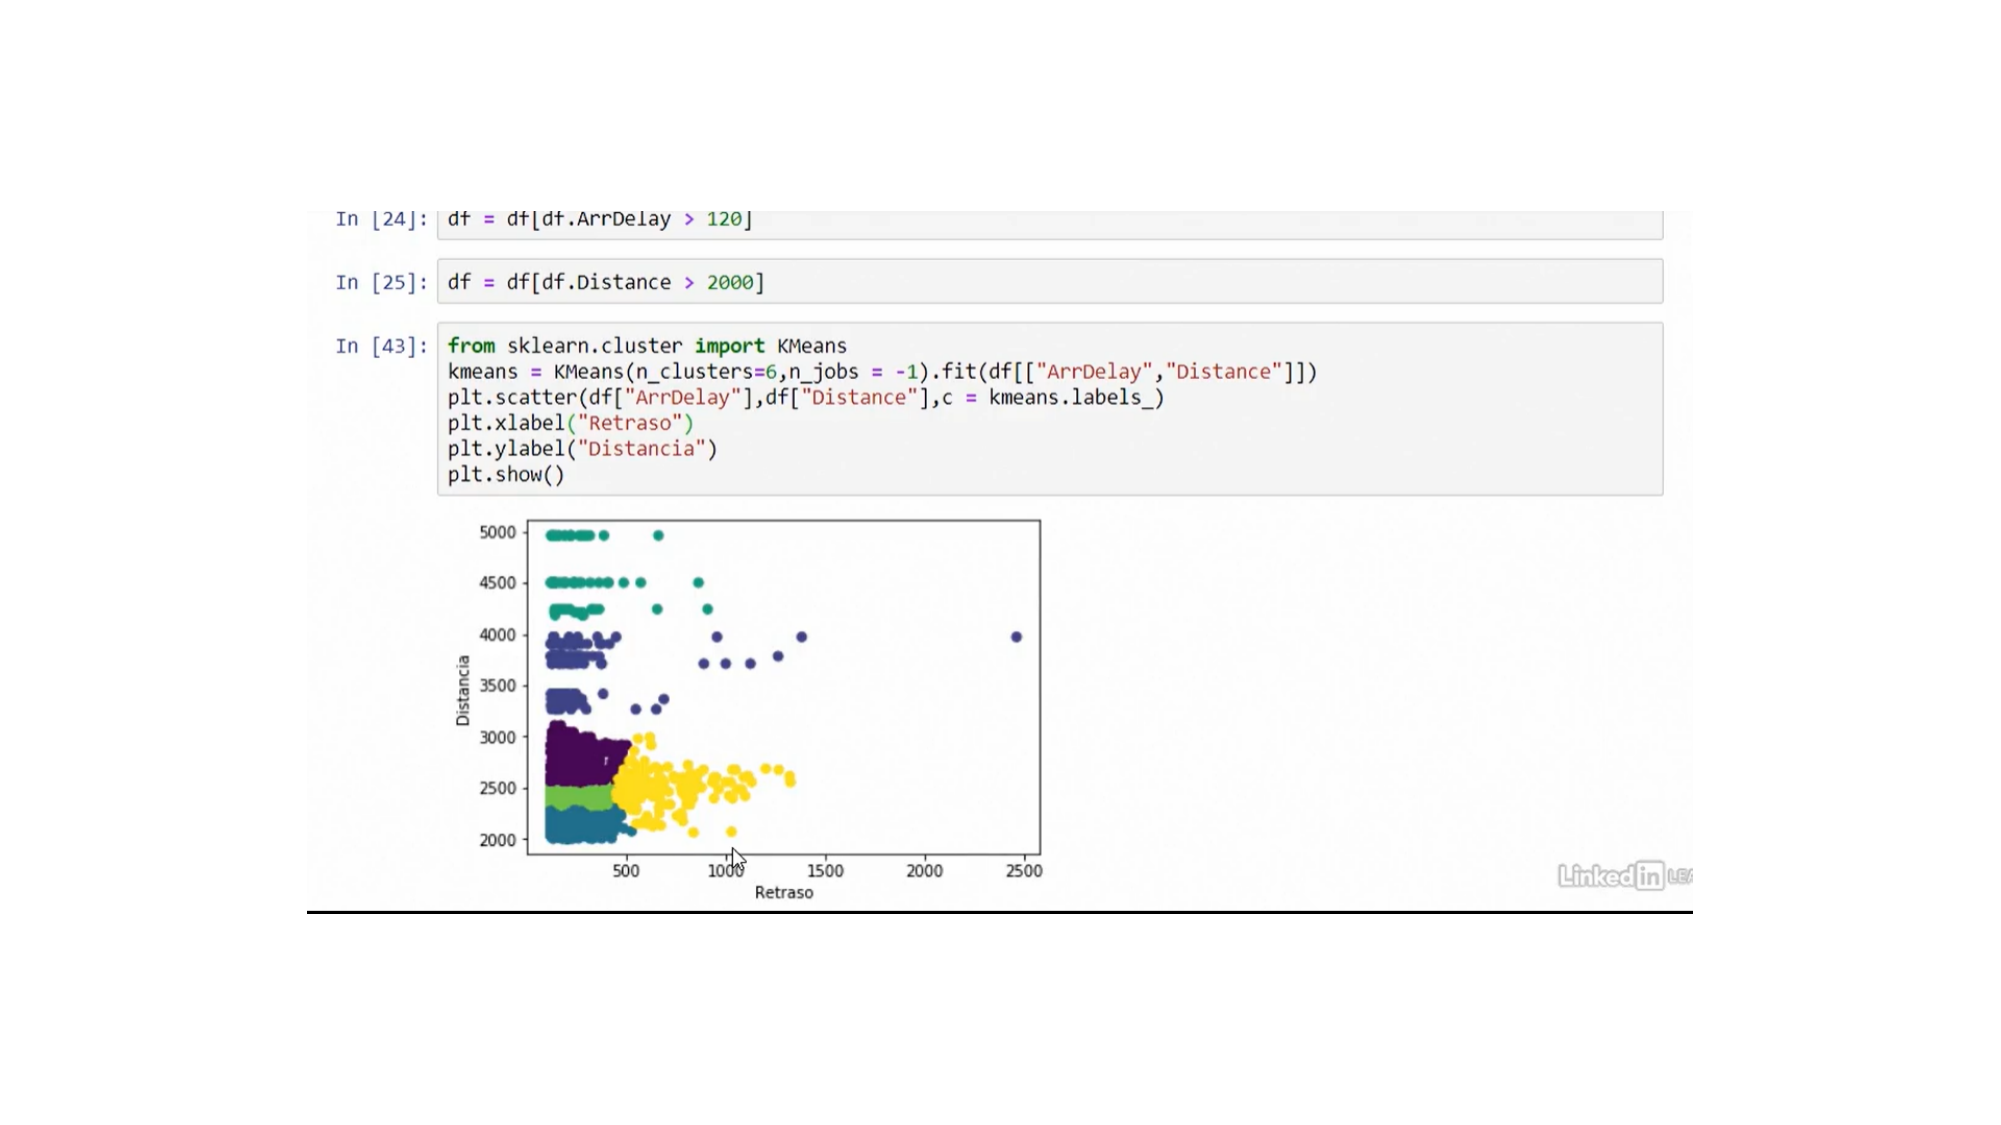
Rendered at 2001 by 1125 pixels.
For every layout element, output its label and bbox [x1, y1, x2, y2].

picture [307, 211, 1693, 914]
